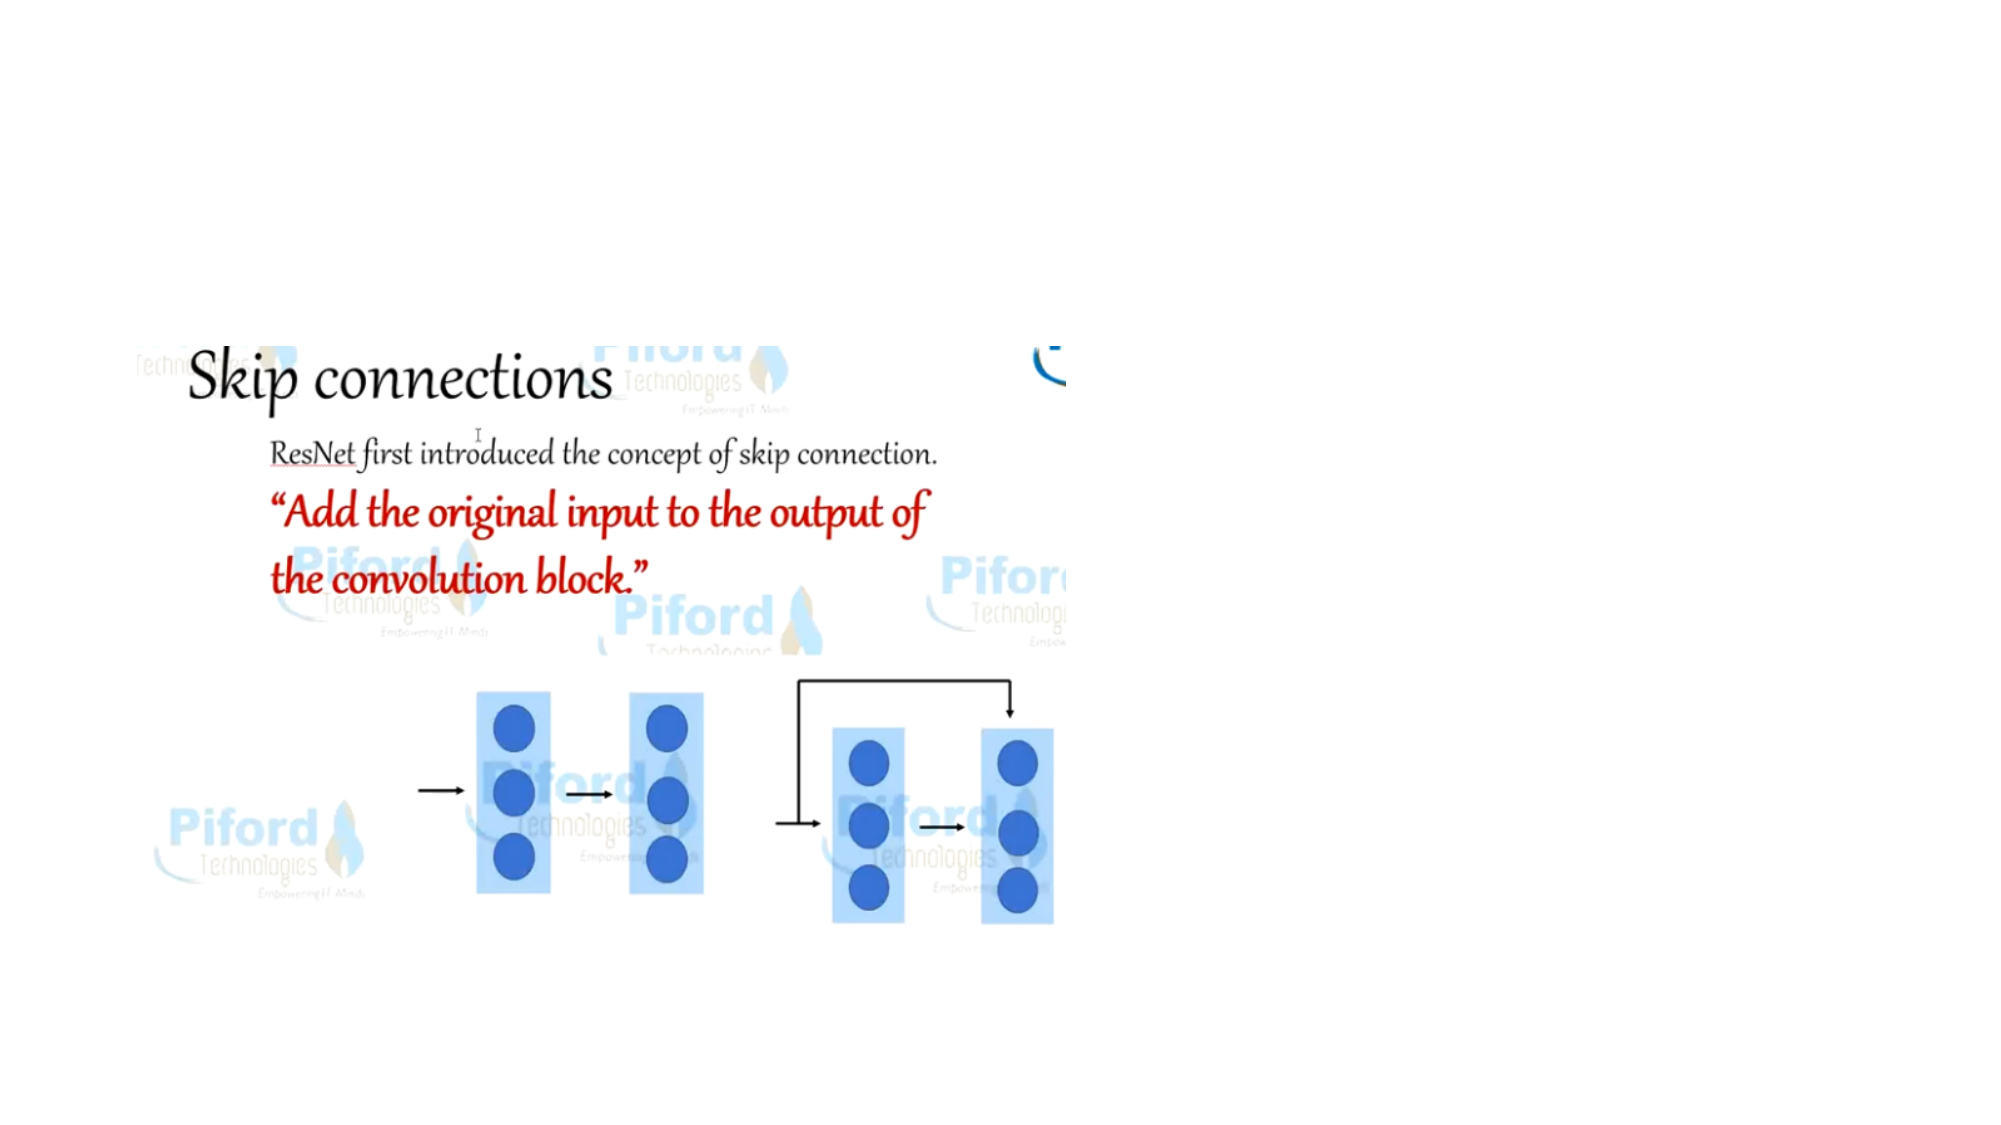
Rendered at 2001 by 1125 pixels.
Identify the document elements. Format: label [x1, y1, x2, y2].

list [137, 346, 1066, 945]
